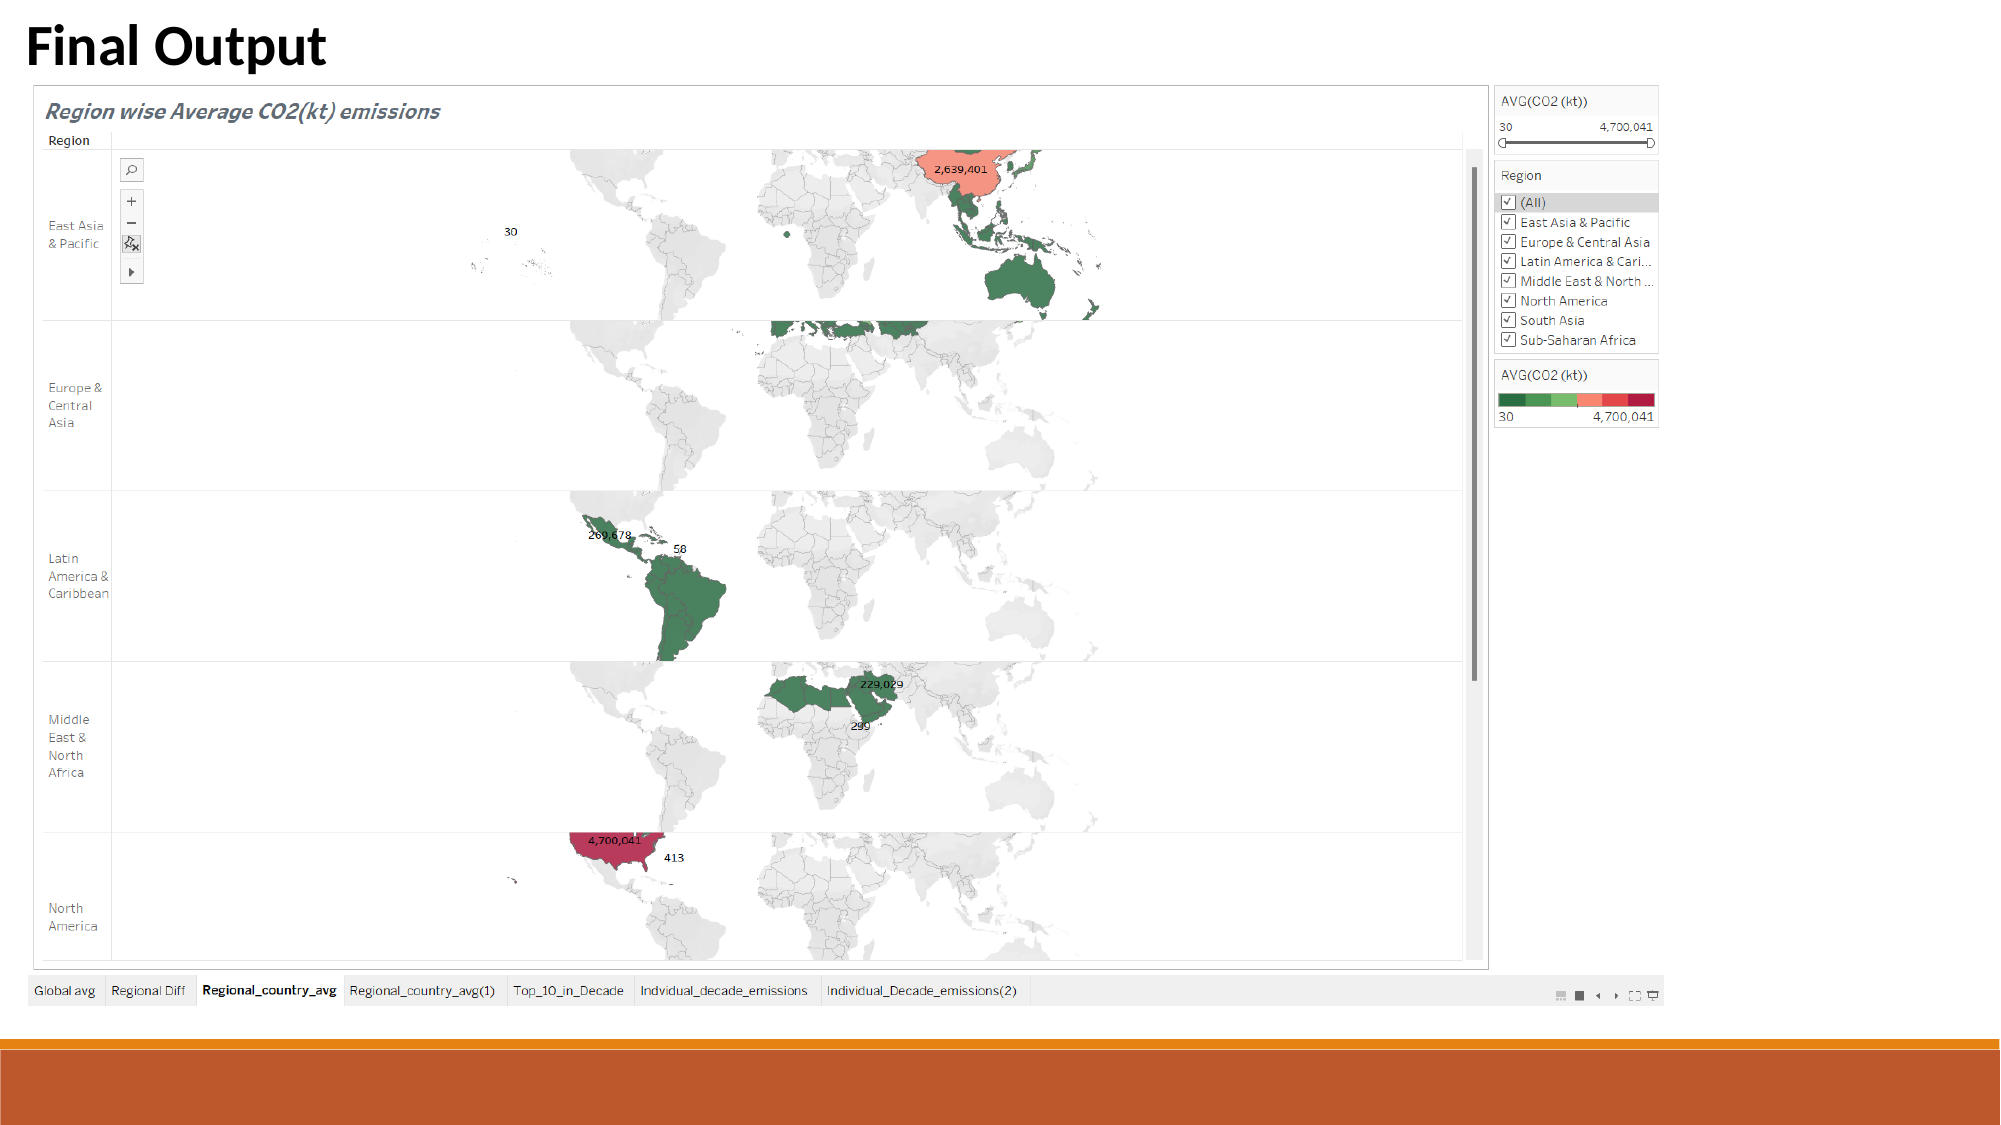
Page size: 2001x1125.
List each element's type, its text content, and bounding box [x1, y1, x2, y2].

picture [27, 85, 1664, 1006]
text_box Final Output [11, 0, 702, 85]
